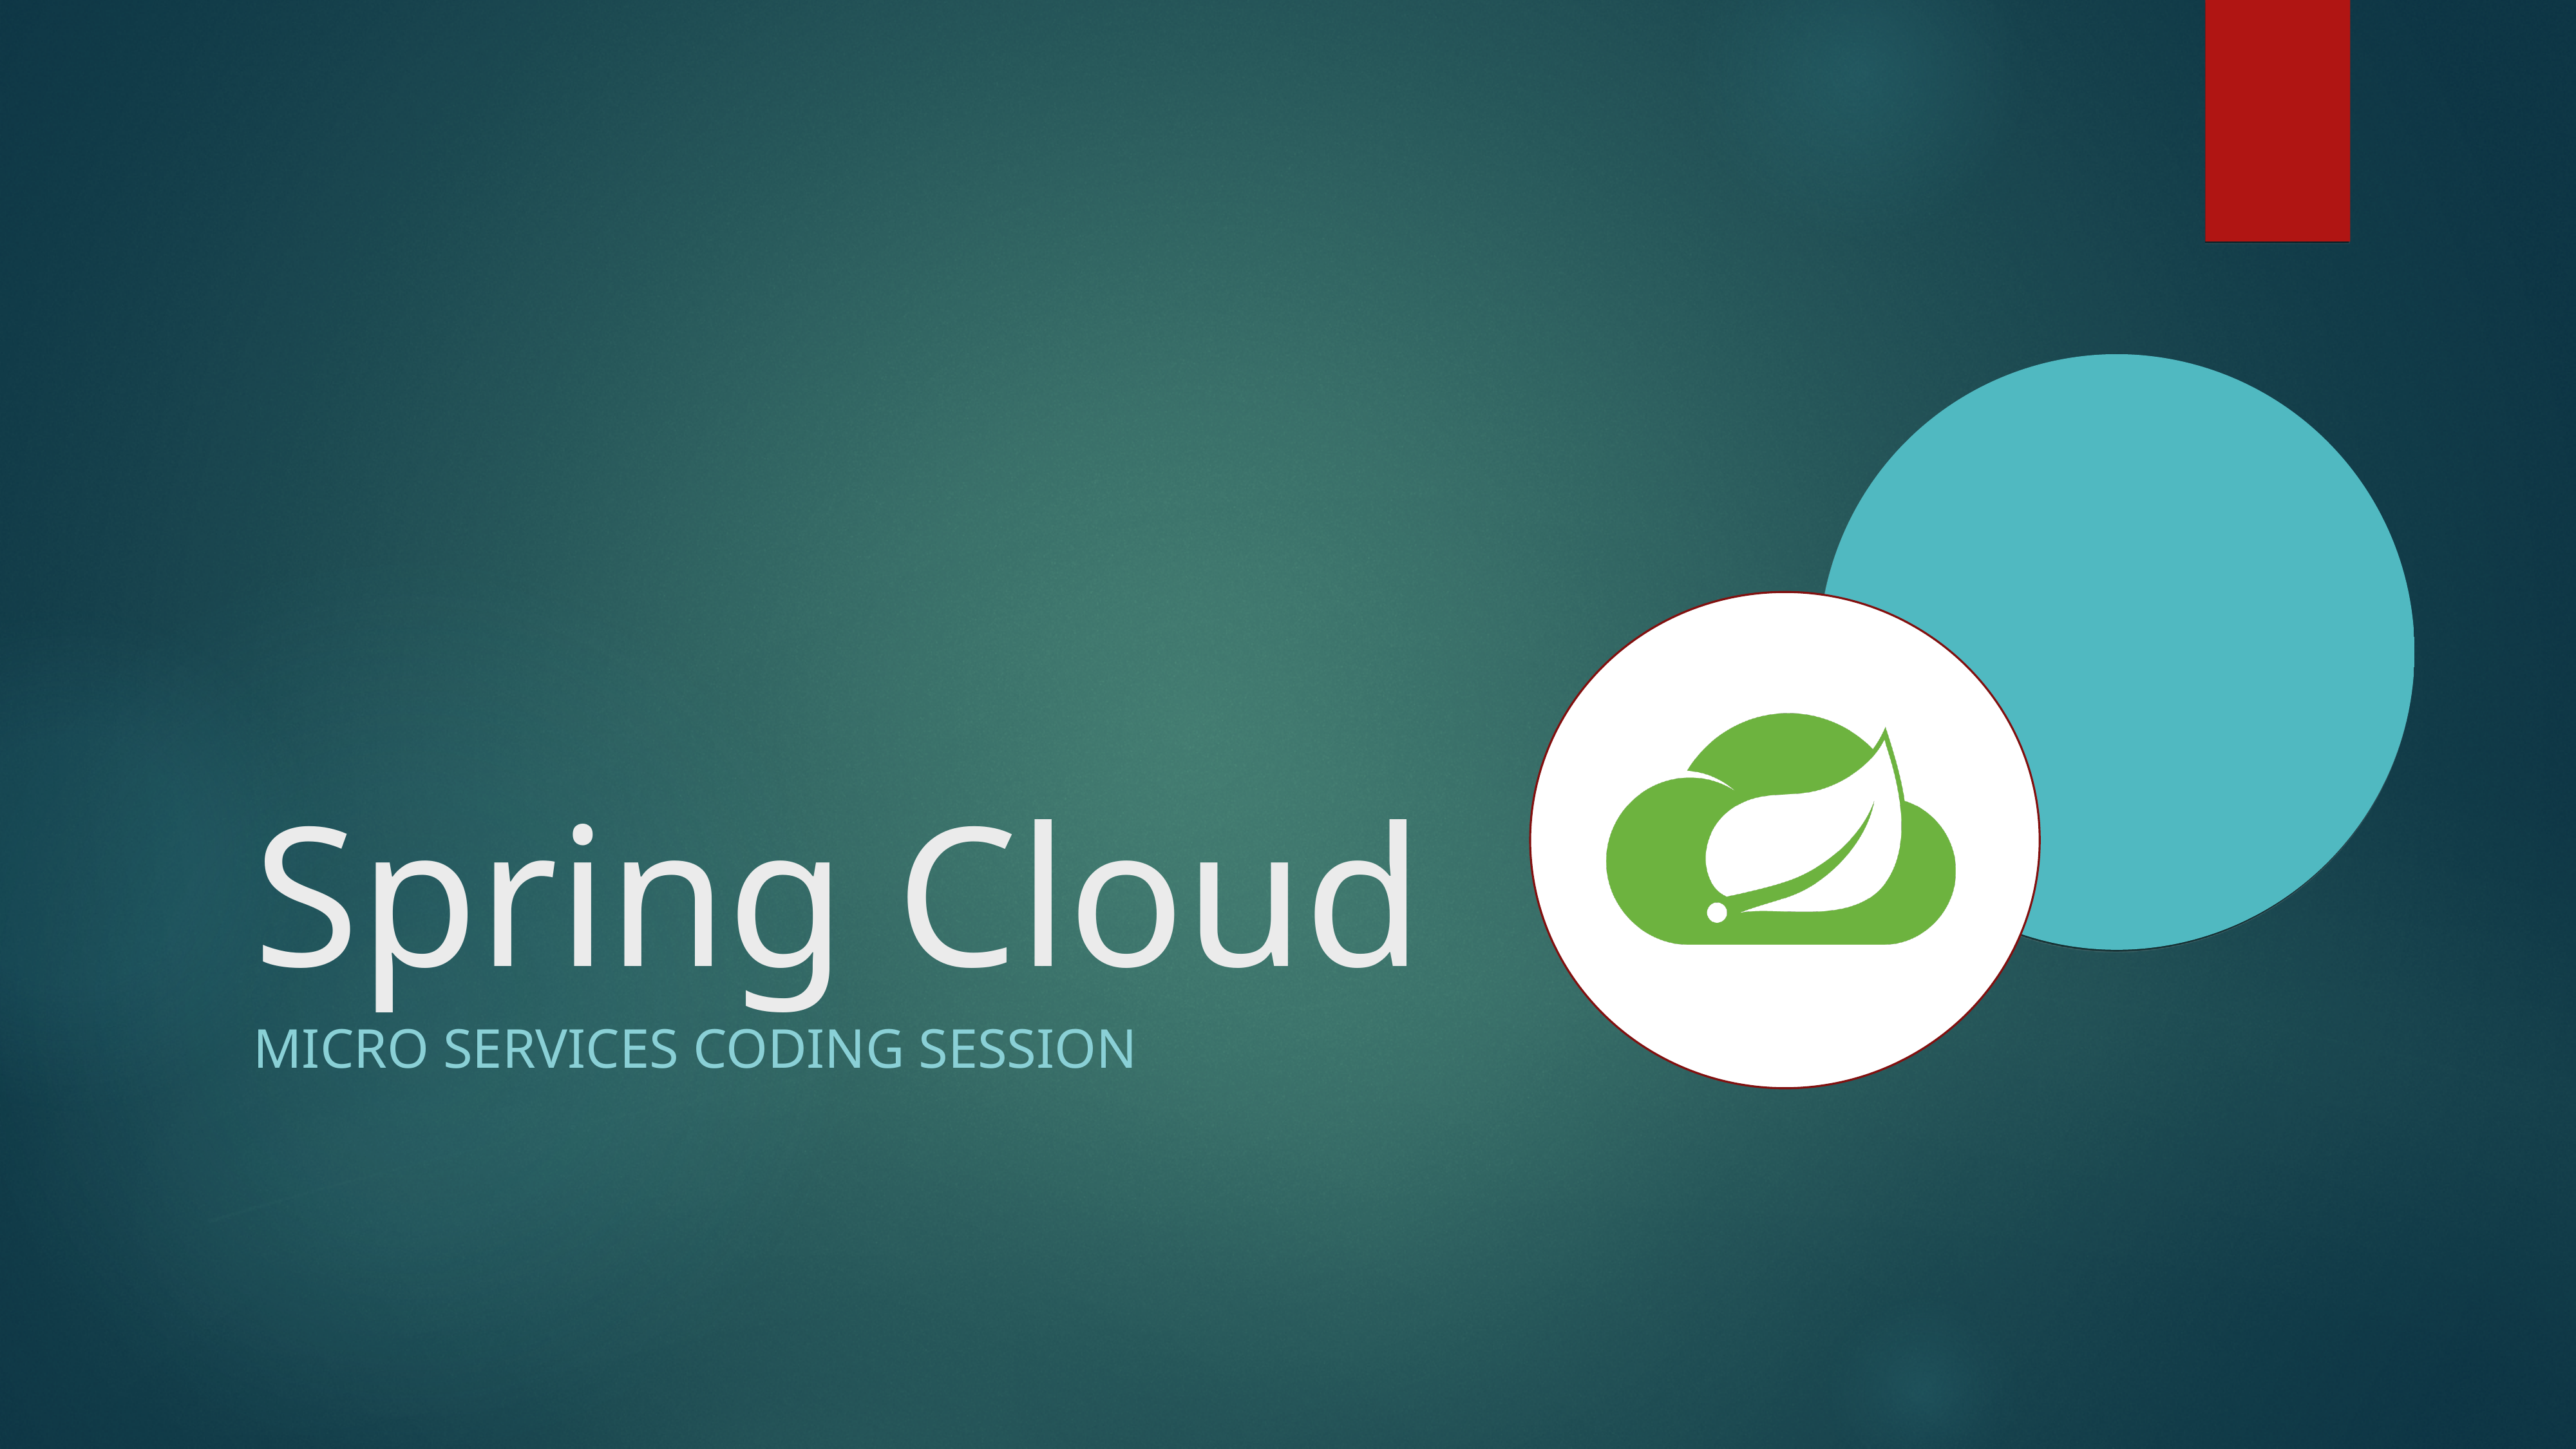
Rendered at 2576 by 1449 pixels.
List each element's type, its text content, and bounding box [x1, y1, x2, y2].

text_box [1530, 592, 2040, 1088]
text_box Spring Cloud [243, 305, 2109, 1009]
picture [0, 0, 2576, 1449]
text_box Micro services coding session [243, 1009, 2109, 1191]
